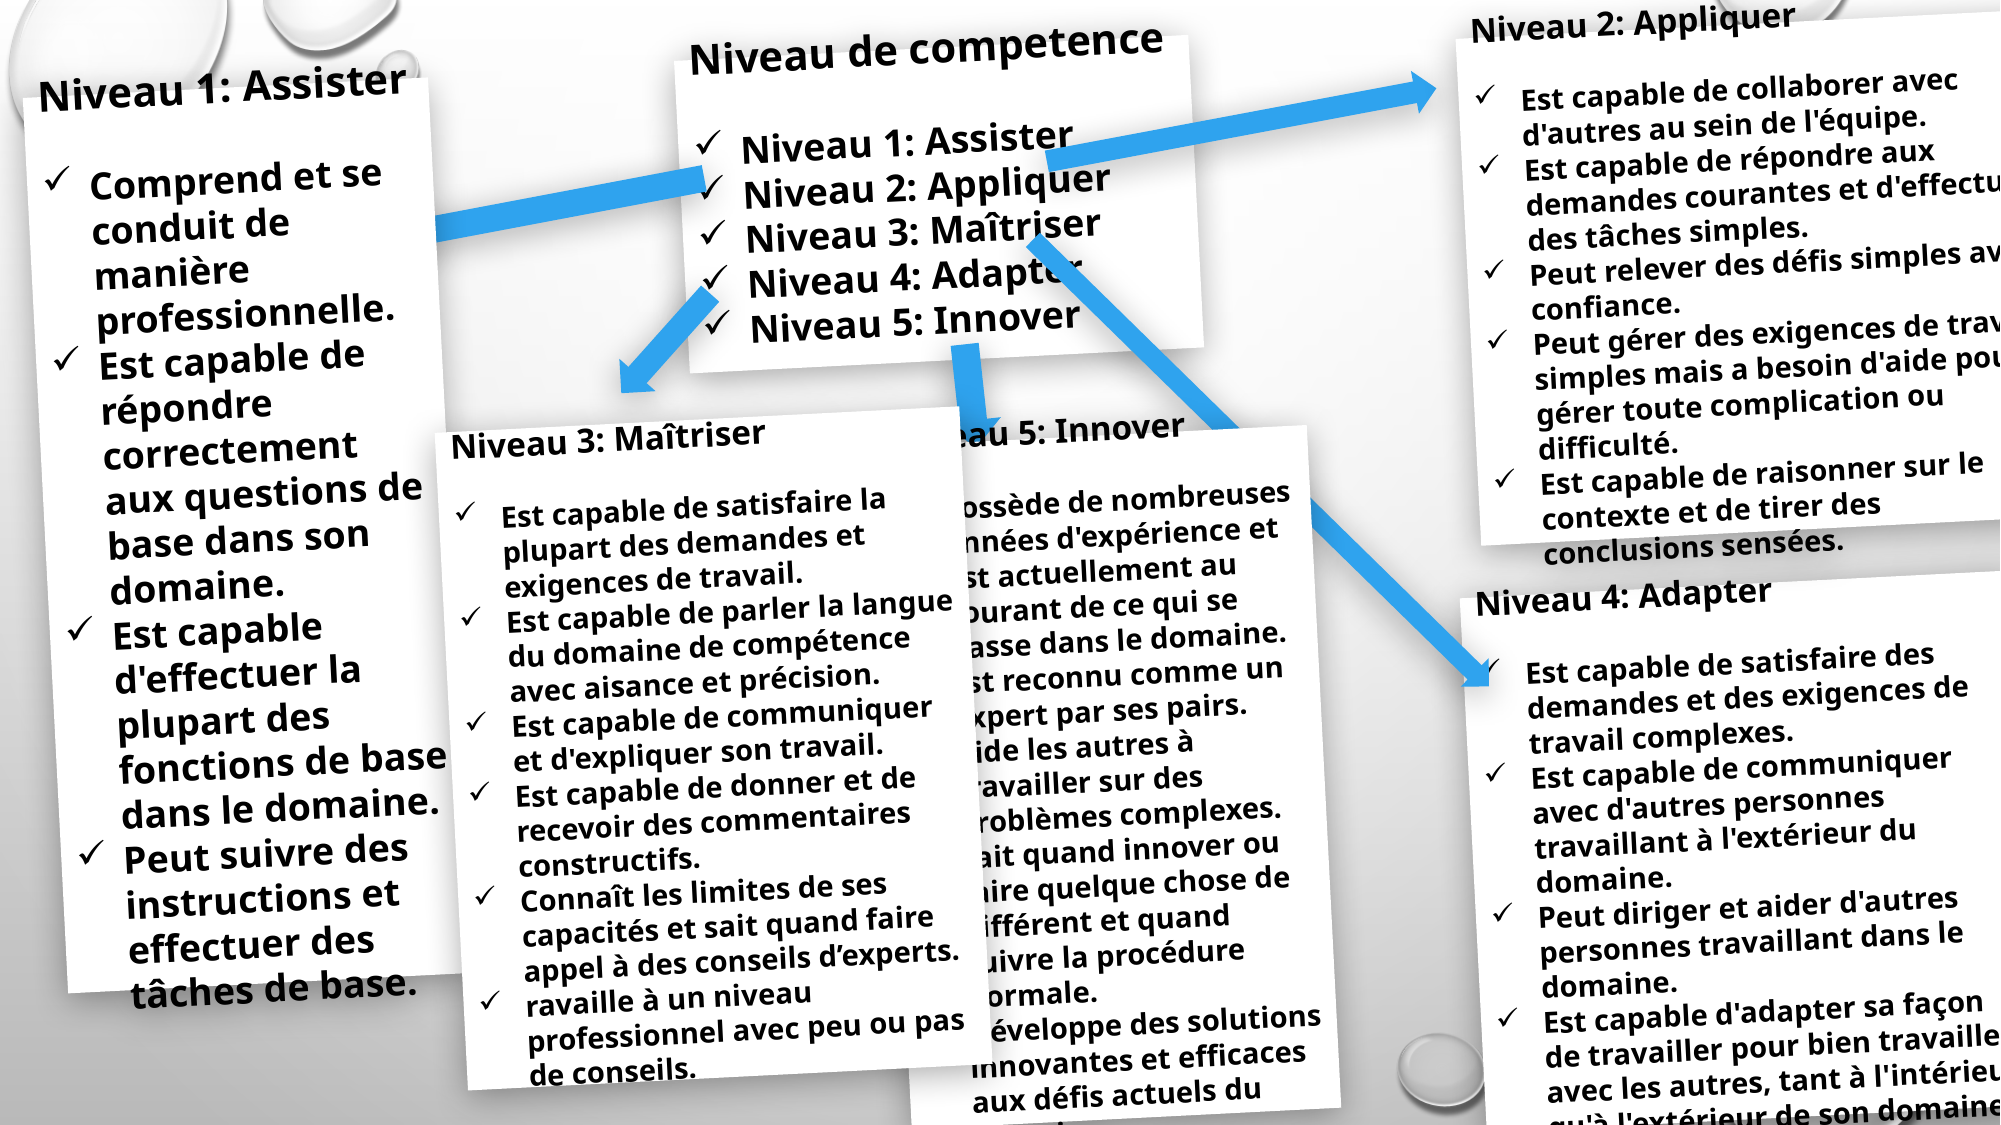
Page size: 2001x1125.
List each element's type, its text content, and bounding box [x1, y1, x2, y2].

text_box Niveau 1: Assister Comprend et se conduit de manière professionnelle. Est capable de répondre correctement aux questions de base dans son domaine. Est capable d'effectuer la plupart des fonctions de base dans le domaine. Peut suivre des instructions et effectuer des tâches de base. [21, 76, 447, 995]
text_box [1043, 69, 1434, 174]
text_box Niveau 5: Innover Possède de nombreuses années d'expérience et est actuellement au courant de ce qui se passe dans le domaine. Est reconnu comme un expert par ses pairs. Aide les autres à travailler sur des problèmes complexes. Sait quand innover ou faire quelque chose de différent et quand suivre la procédure normale. Développe des solutions innovantes et efficaces aux défis actuels du domaine. [908, 423, 1343, 1125]
text_box Niveau 2: Appliquer Est capable de collaborer avec d'autres au sein de l'équipe. Est capable de répondre aux demandes courantes et d'effectuer des tâches simples. Peut relever des défis simples avec confiance. Peut gérer des exigences de travail simples mais a besoin d'aide pour gérer toute complication ou difficulté. Est capable de raisonner sur le contexte et de tirer des conclusions sensées. [1454, 10, 2000, 548]
picture [438, 199, 955, 430]
picture [1684, 1108, 2000, 1125]
picture [0, 0, 2000, 1125]
text_box [618, 284, 721, 395]
text_box [1335, 519, 1491, 688]
text_box [1024, 231, 1226, 415]
text_box [457, 163, 708, 240]
text_box [949, 341, 1003, 425]
text_box Niveau 4: Adapter Est capable de satisfaire des demandes et des exigences de travail complexes. Est capable de communiquer avec d'autres personnes travaillant à l'extérieur du domaine. Peut diriger et aider d'autres personnes travaillant dans le domaine. Est capable d'adapter sa façon de travailler pour bien travailler avec les autres, tant à l'intérieur qu'à l'extérieur de son domaine. [1458, 569, 2000, 1125]
text_box Niveau de competence Niveau 1: Assister Niveau 2: Appliquer Niveau 3: Maîtriser Niveau 4: Adapter Niveau 5: Innover [672, 33, 1206, 375]
text_box Niveau 3: Maîtriser Est capable de satisfaire la plupart des demandes et exigences de travail. Est capable de parler la langue du domaine de compétence avec aisance et précision. Est capable de communiquer et d'expliquer son travail. Est capable de donner et de recevoir des commentaires constructifs. Connaît les limites de ses capacités et sait quand faire appel à des conseils d’experts. ravaille à un niveau professionnel avec peu ou pas de conseils. [433, 405, 994, 1092]
picture [982, 353, 1207, 439]
picture [1044, 532, 1485, 1125]
